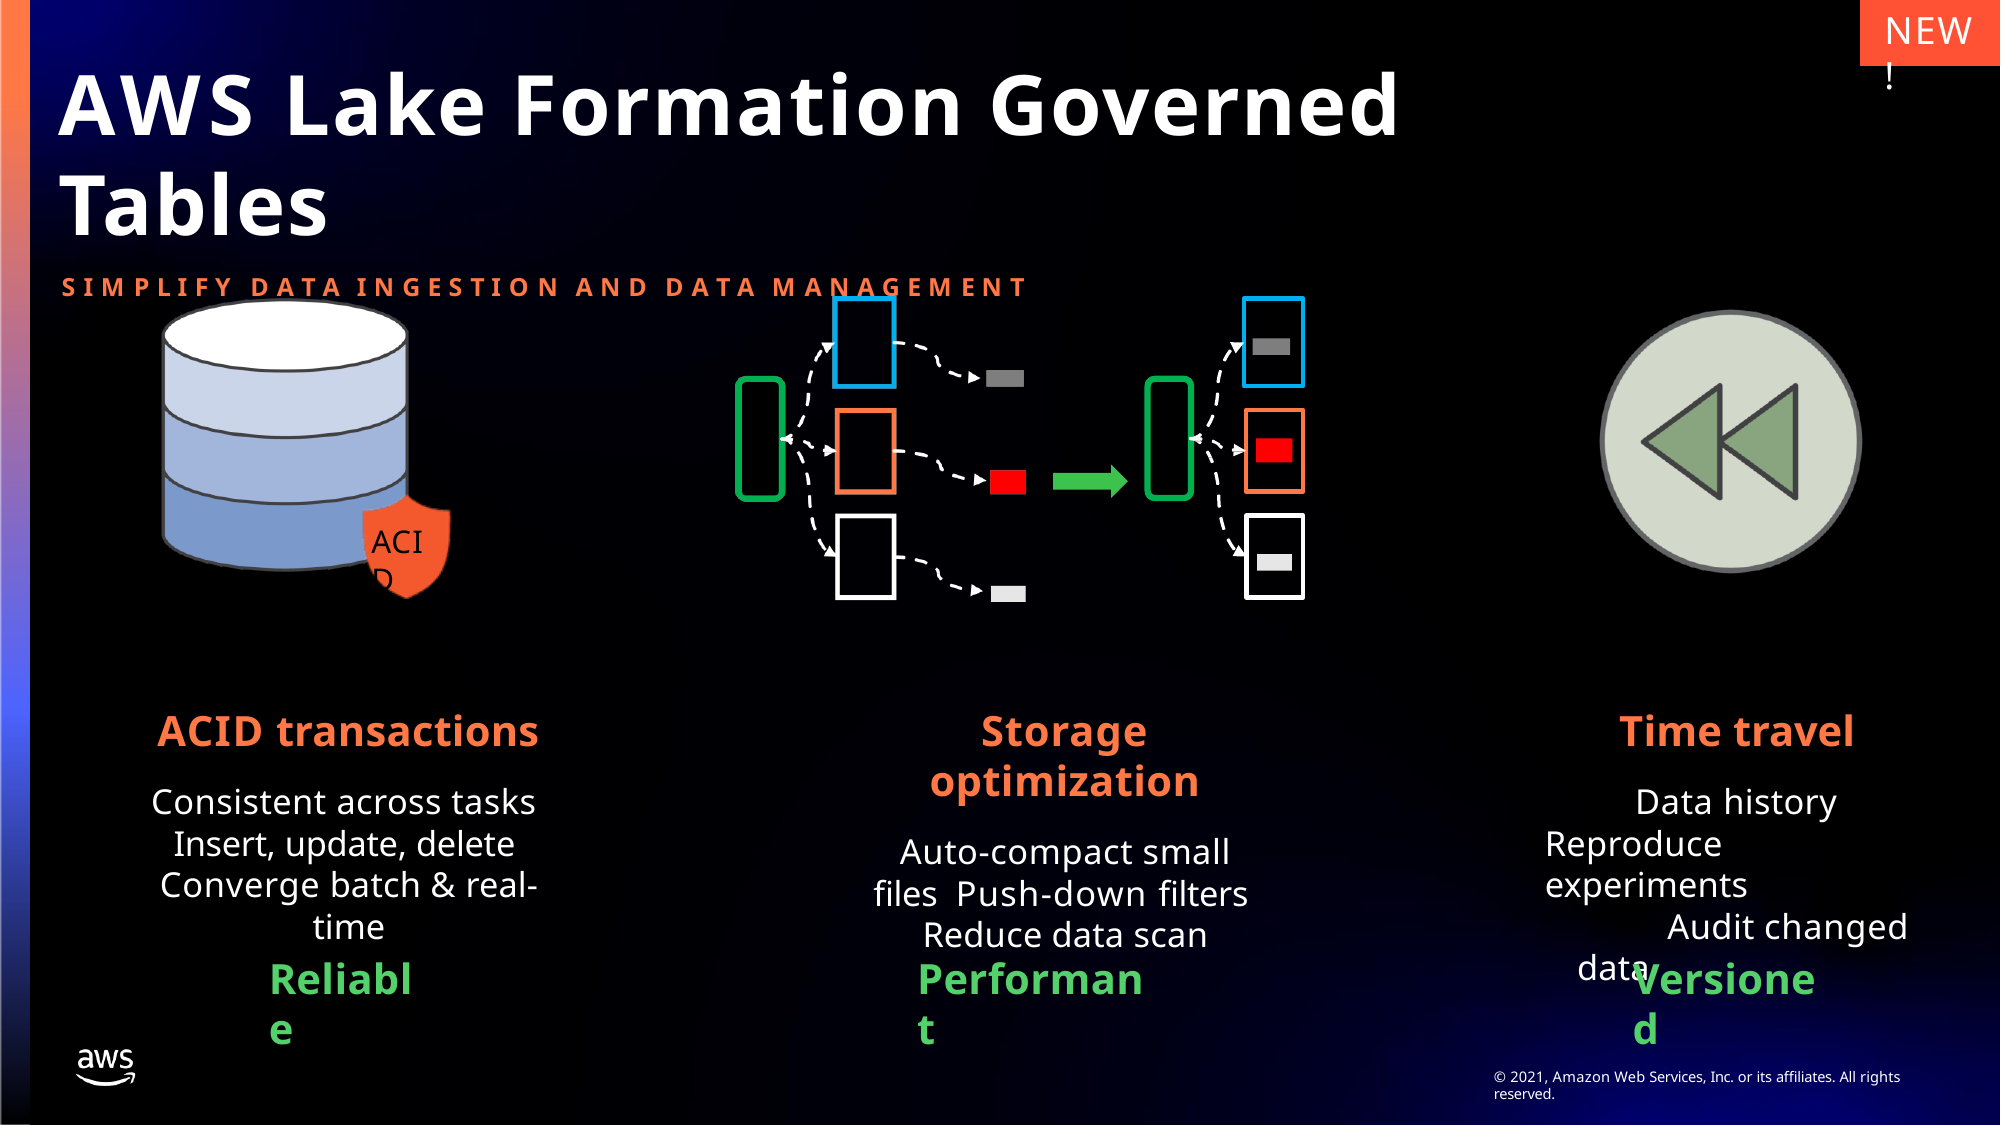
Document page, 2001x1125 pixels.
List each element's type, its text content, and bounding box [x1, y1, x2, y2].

text_box NEW! [1882, 5, 1979, 98]
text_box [128, 278, 464, 611]
text_box ACID transactions Consistent across tasks Insert, update, delete Converge batch & real-time [128, 702, 568, 947]
text_box Storage optimization Auto-compact small files Push-down filters Reduce data scan [855, 702, 1275, 955]
text_box Performant [915, 950, 1146, 1053]
text_box Reliable [266, 950, 431, 1053]
footer © 2021, Amazon Web Services, Inc. or its affiliates. All rights reserved. [1491, 1066, 1958, 1125]
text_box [1144, 295, 1306, 600]
text_box [1860, 0, 2000, 66]
text_box [1053, 464, 1128, 498]
title AWS Lake Formation Governed Tables S I M P L I F Y D A T A I N G E S T I O N A N D D A T A M A N A G E M E N T [56, 50, 1607, 302]
text_box Time travel Data history Reproduce experiments Audit changed data [1542, 702, 1919, 988]
picture [0, 0, 2000, 1125]
text_box Versioned [1630, 950, 1832, 1053]
